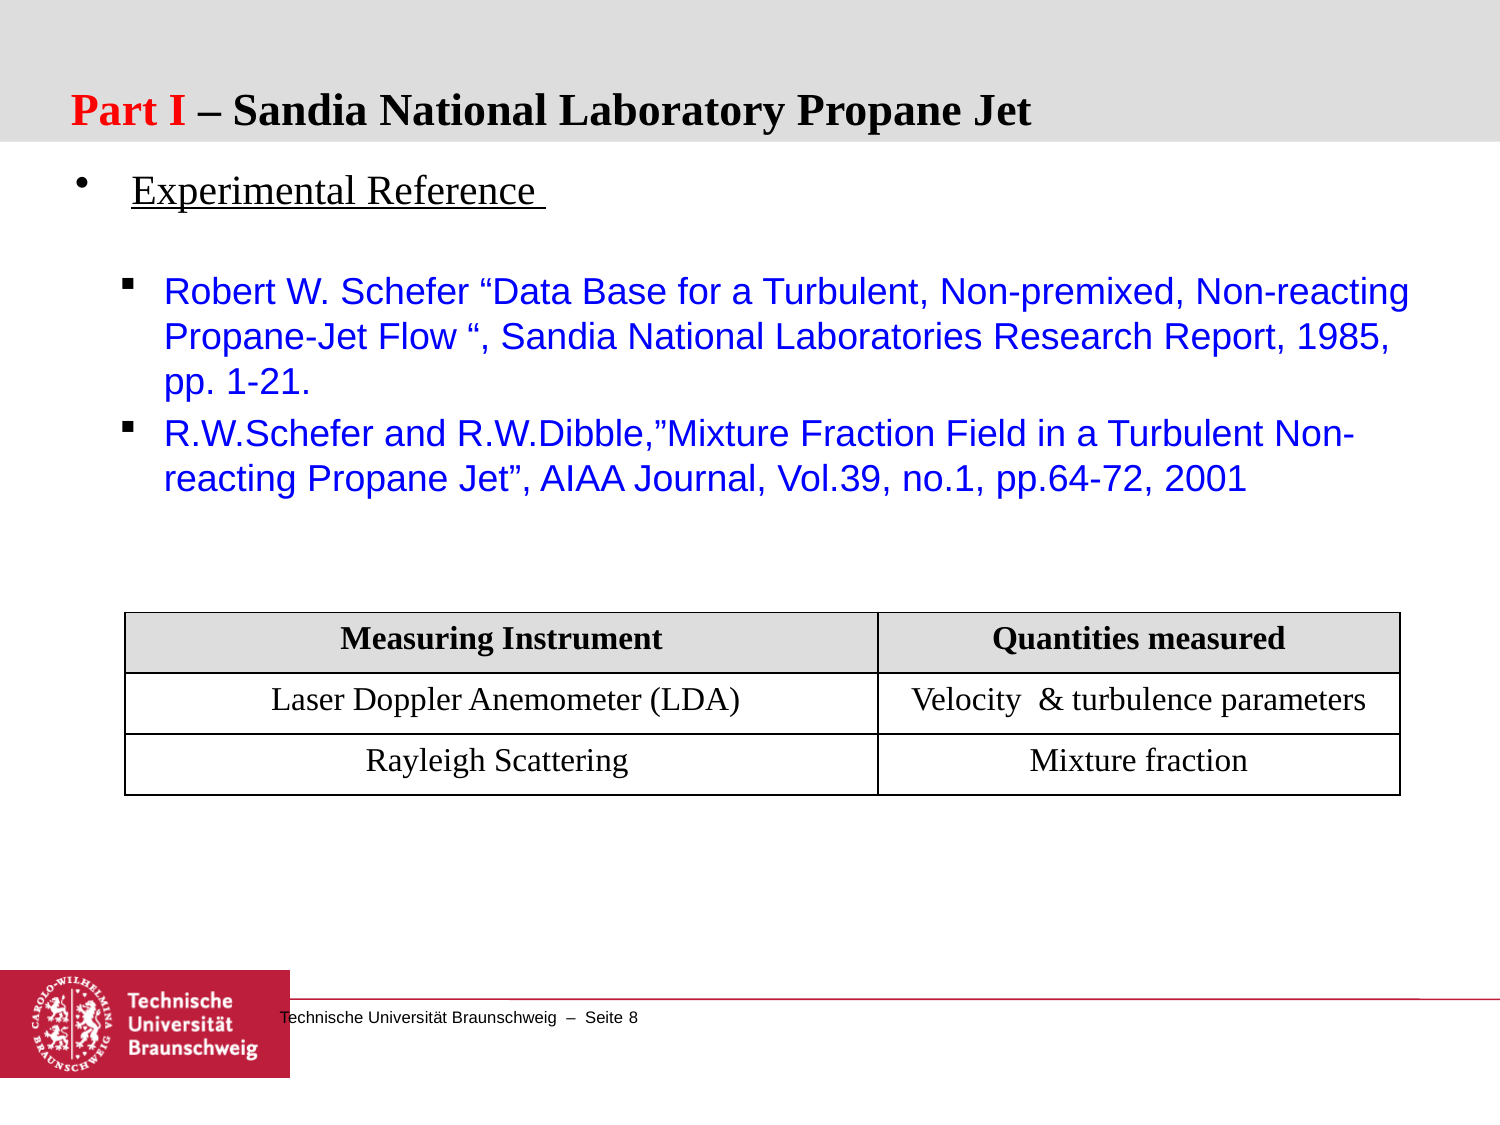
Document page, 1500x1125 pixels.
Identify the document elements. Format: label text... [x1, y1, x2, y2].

list Experimental Reference Robert W. Schefer “Data Base for a Turbulent, Non-premixed, Non-reacting Propane-Jet Flow “, Sandia National Laboratories Research Report, 1985, pp. 1-21. R.W.Schefer and R.W.Dibble,”Mixture Fraction Field in a Turbulent Non-reacting Propane Jet”, AIAA Journal, Vol.39, no.1, pp.64-72, 2001 [74, 162, 1438, 951]
picture [0, 970, 290, 1078]
table_cell Laser Doppler Anemometer (LDA) [126, 674, 877, 733]
table_header Measuring Instrument [126, 613, 877, 672]
table_cell Rayleigh Scattering [126, 735, 877, 794]
table_cell Velocity & turbulence parameters [879, 674, 1399, 733]
table_cell Mixture fraction [879, 735, 1399, 794]
title Part I – Sandia National Laboratory Propane Jet [70, 17, 1445, 135]
table_header Quantities measured [879, 613, 1399, 672]
